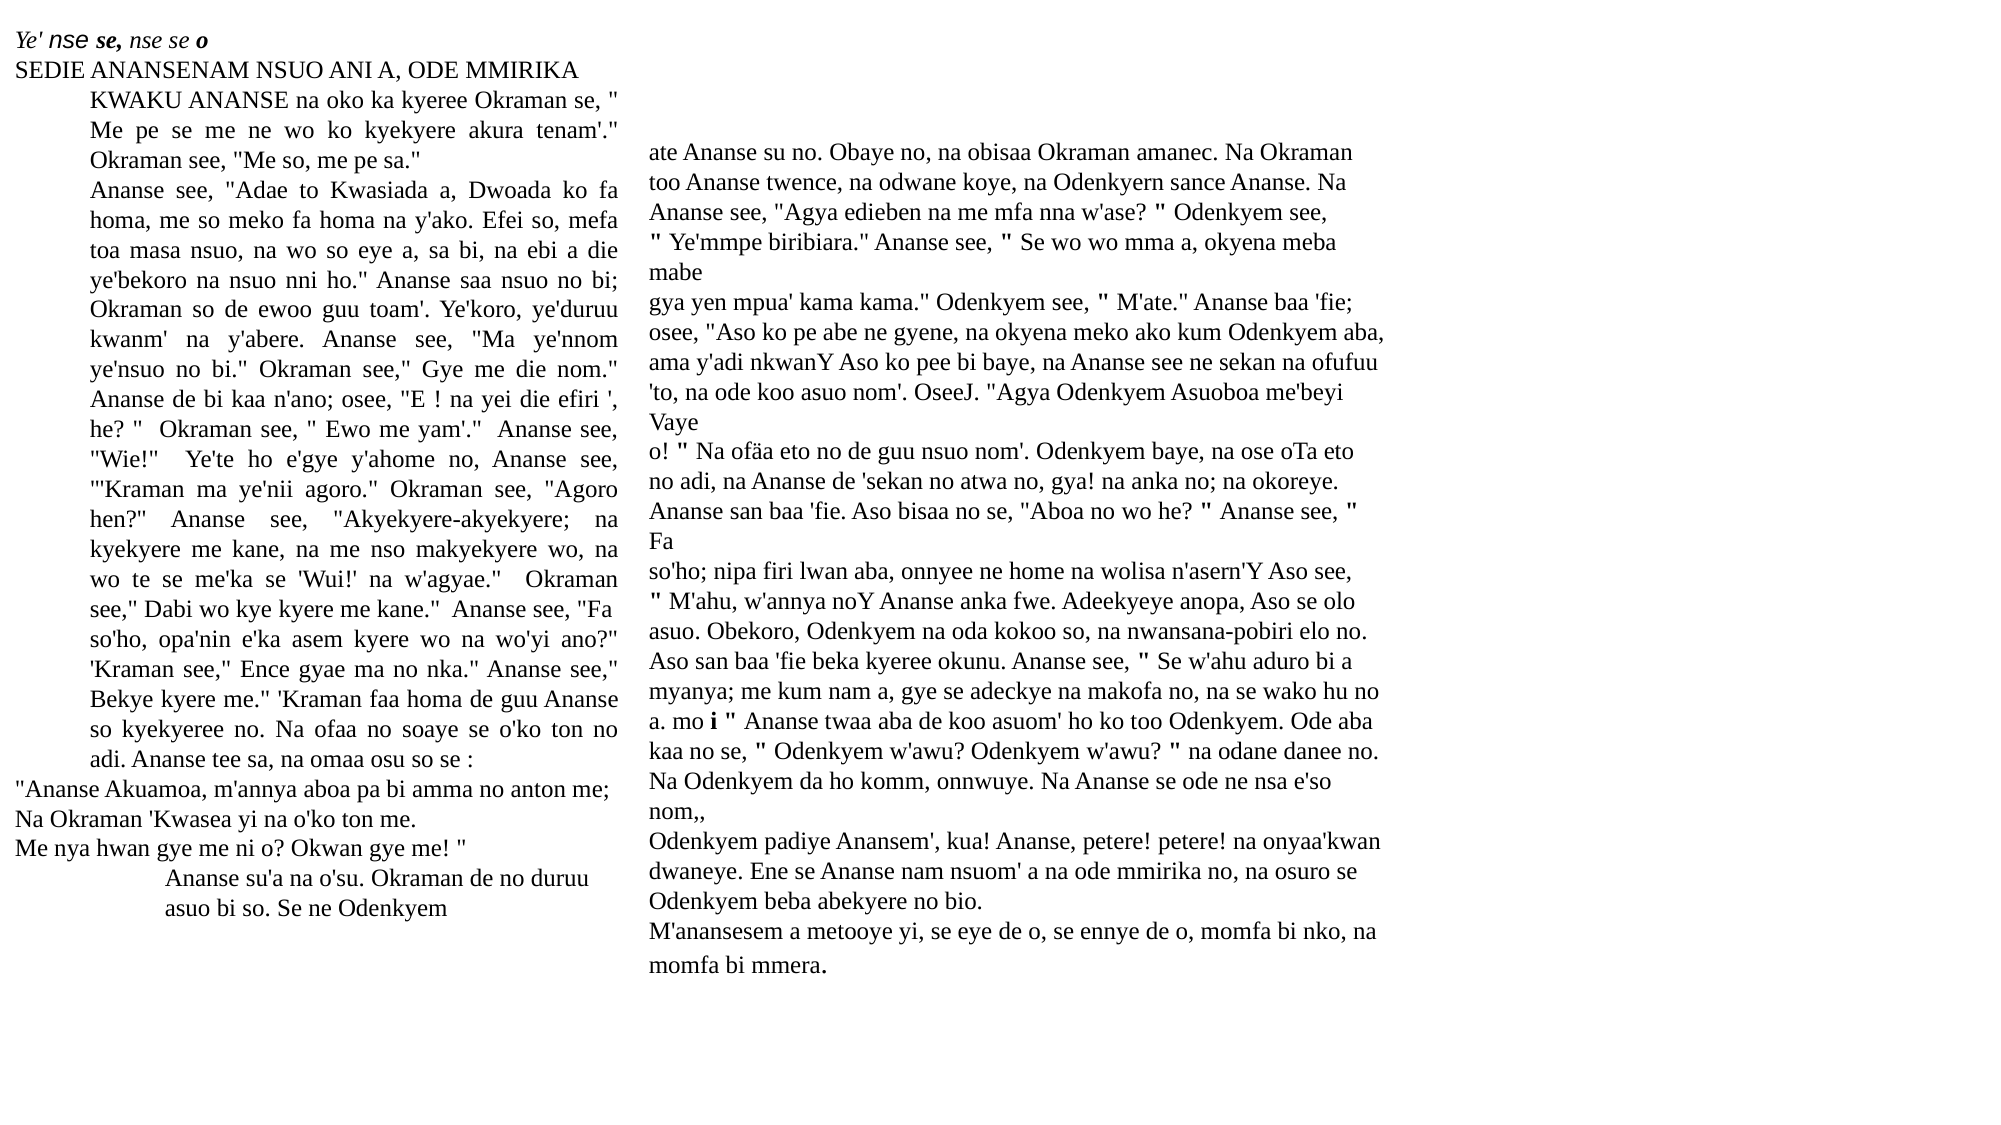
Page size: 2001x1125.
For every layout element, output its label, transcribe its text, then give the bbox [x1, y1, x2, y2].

text_box Ye' nse se, nse se o SEDIE ANANSENAM NSUO ANI A, ODE MMIRIKA KWAKU ANANSE na oko ka kyeree Okraman se, " Me pe se me ne wo ko kyekyere akura tenam'." Okraman see, "Me so, me pe sa." Ananse see, "Adae to Kwasiada a, Dwoada ko fa homa, me so meko fa homa na y'ako. Efei so, mefa toa masa nsuo, na wo so eye a, sa bi, na ebi a die ye'bekoro na nsuo nni ho." Ananse saa nsuo no bi; Okraman so de ewoo guu toam'. Ye'koro, ye'duruu kwanm' na y'abere. Ananse see, "Ma ye'nnom ye'nsuo no bi." Okraman see," Gye me die nom." Ananse de bi kaa n'ano; osee, "E ! na yei die efiri ', he? " Okraman see, " Ewo me yam'." Ananse see, "Wie!" Ye'te ho e'gye y'ahome no, Ananse see, "'Kraman ma ye'nii agoro." Okraman see, "Agoro hen?" Ananse see, "Akyekyere-akyekyere; na kyekyere me kane, na me nso makyekyere wo, na wo te se me'ka se 'Wui!' na w'agyae." Okraman see," Dabi wo kye­ kyere me kane." Ananse see, "Fa so'ho, opa'nin e'ka asem kyere wo na wo'yi ano?" 'Kraman see," Ence gyae ma no nka." Ananse see," Bekye­ kyere me." 'Kraman faa homa de guu Ananse so kyekyeree no. Na ofaa no soaye se o'ko ton no adi. Ananse tee sa, na omaa osu so se : "Ananse Akuamoa, m'annya aboa pa bi amma no anton me; Na Okraman 'Kwasea yi na o'ko ton me. Me nya hwan gye me ni o? Okwan gye me! " Ananse su'a na o'su. Okraman de no duruu asuo bi so. Se ne Odenkyem [0, 16, 634, 930]
text_box ate Ananse su no. Obaye no, na obisaa Okraman amanec. Na Okraman too Ananse twence, na odwane koye, na Odenkyern sance Ananse. Na Ananse see, "Agya edieben na me mfa nna w'ase? " Odenkyem see, " Ye'mmpe biribiara." Ananse see, " Se wo wo mma a, okyena meba mabe gya yen mpua' kama kama." Odenkyem see, " M'ate." Ananse baa 'fie; osee, "Aso ko pe abe ne gyene, na okyena meko ako kum Odenkyem aba, ama y'adi nkwanY Aso ko pee bi baye, na Ananse see ne sekan na ofufuu 'to, na ode koo asuo nom'. OseeJ. "Agya Odenkyem Asuoboa me'beyi Vaye o! " Na ofäa eto no de guu nsuo nom'. Odenkyem baye, na ose oTa eto no adi, na Ananse de 'sekan no atwa no, gya! na anka no; na okoreye. Ananse san baa 'fie. Aso bisaa no se, "Aboa no wo he? " Ananse see, " Fa so'ho; nipa firi lwan aba, onnyee ne home na wolisa n'asern'Y Aso see, " M'ahu, w'annya noY Ananse anka fwe. Adeekyeye anopa, Aso se olo asuo. Obekoro, Odenkyem na oda kokoo so, na nwansana-pobiri elo no. Aso san baa 'fie beka kyeree okunu. Ananse see, " Se w'ahu aduro bi a myanya; me kum nam a, gye se adeckye na makofa no, na se wako hu no a. mo i " Ananse twaa aba de koo asuom' ho ko too Odenkyem. Ode aba kaa no se, " Odenkyem w'awu? Odenkyem w'awu? " na odane danee no. Na Odenkyem da ho komm, onnwuye. Na Ananse se ode ne nsa e'so nom,, Odenkyem padiye Anansem', kua! Ananse, petere! petere! na onyaa'kwan dwaneye. Ene se Ananse nam nsuom' a na ode mmirika no, na osuro se Odenkyem beba abekyere no bio. M'anansesem a metooye yi, se eye de o, se ennye de o, momfa bi nko, na momfa bi mmera. [633, 128, 1405, 987]
